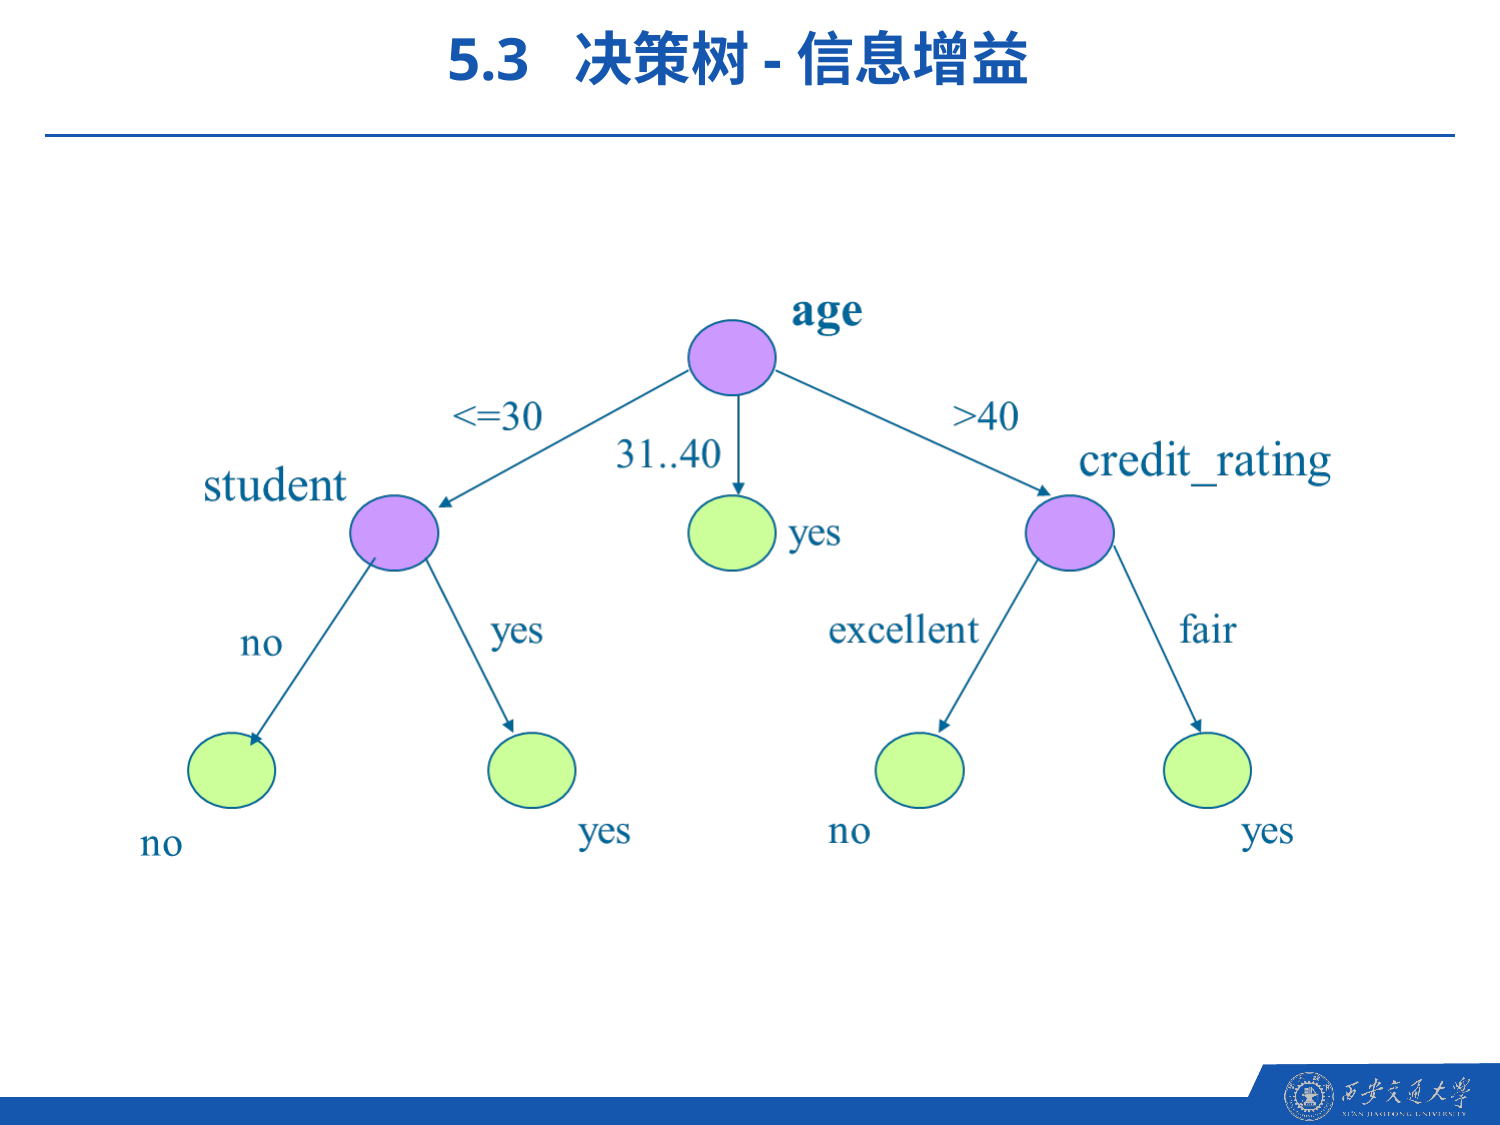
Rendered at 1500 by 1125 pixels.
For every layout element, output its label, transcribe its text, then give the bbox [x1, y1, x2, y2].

text_box 5.3 决策树-信息增益 [135, 14, 1341, 170]
picture [114, 262, 1362, 891]
